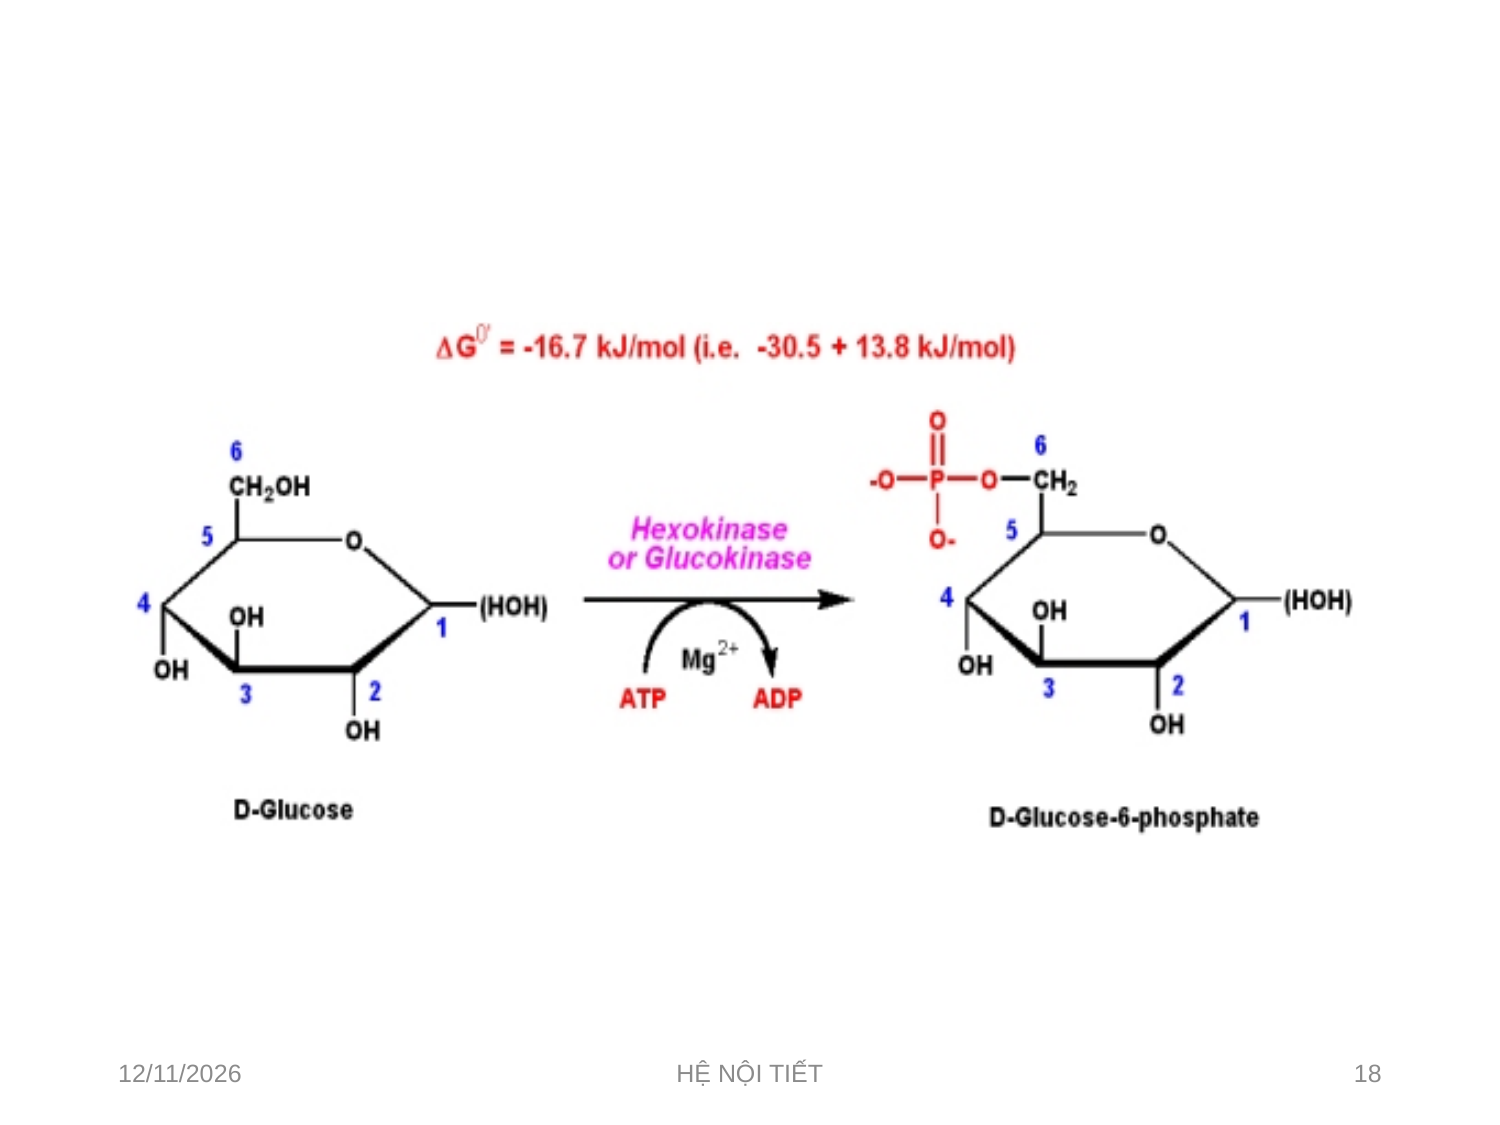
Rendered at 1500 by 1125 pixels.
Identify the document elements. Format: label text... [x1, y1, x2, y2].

footer HỆ NỘI TIẾT [496, 1042, 1004, 1103]
slide_number 18 [1059, 1042, 1397, 1103]
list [134, 322, 1357, 838]
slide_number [103, 1042, 441, 1103]
